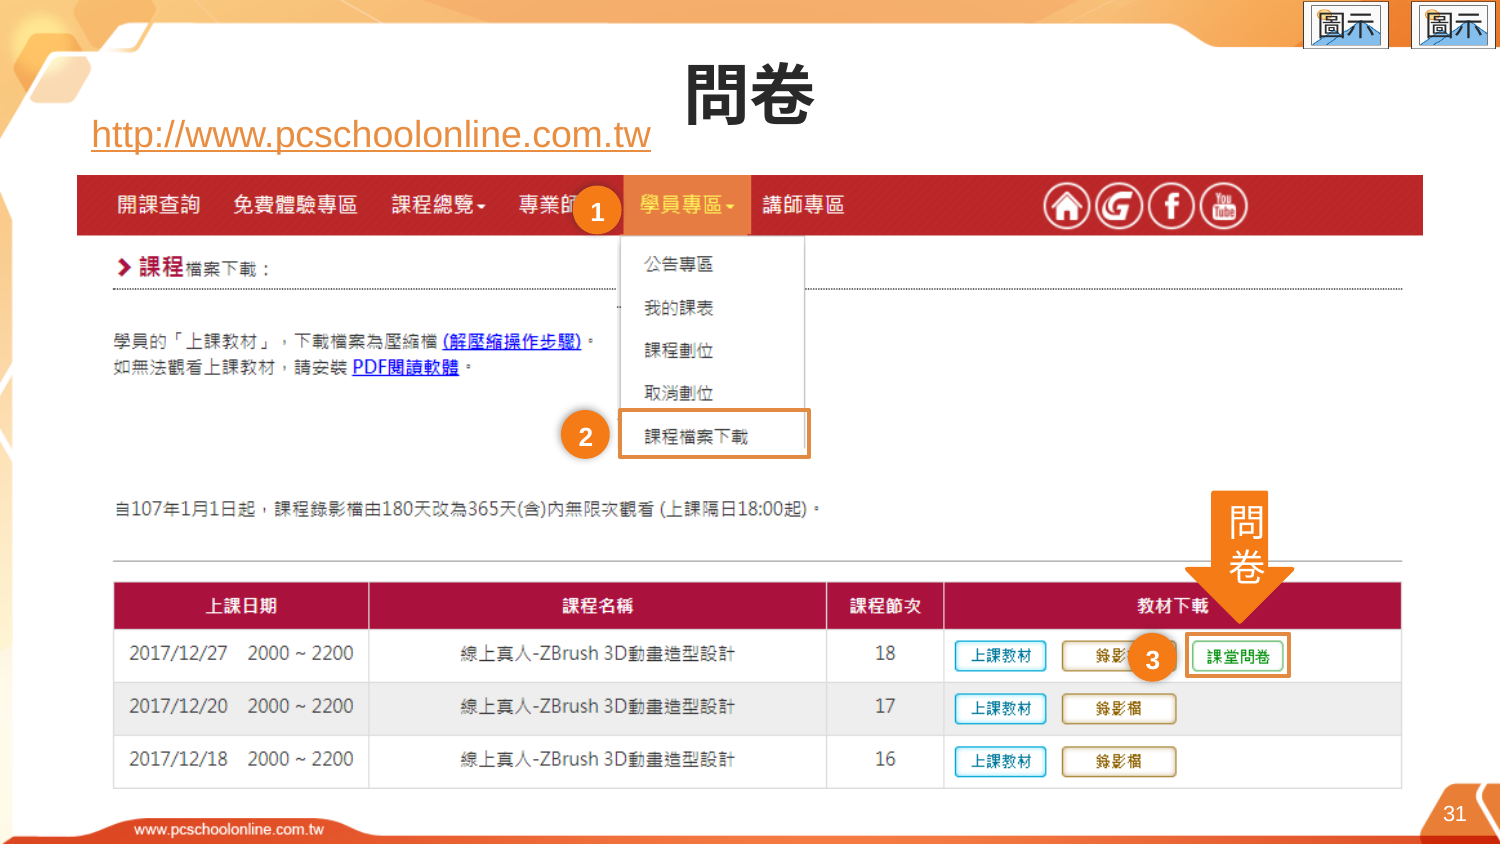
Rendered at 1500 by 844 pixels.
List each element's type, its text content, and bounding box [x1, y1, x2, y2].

picture [0, 0, 1500, 844]
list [77, 175, 1423, 790]
text_box http://www.pcschoolonline.com.tw [76, 102, 762, 163]
slide_number 31 [1422, 790, 1488, 836]
title 問卷 [75, 46, 1425, 163]
